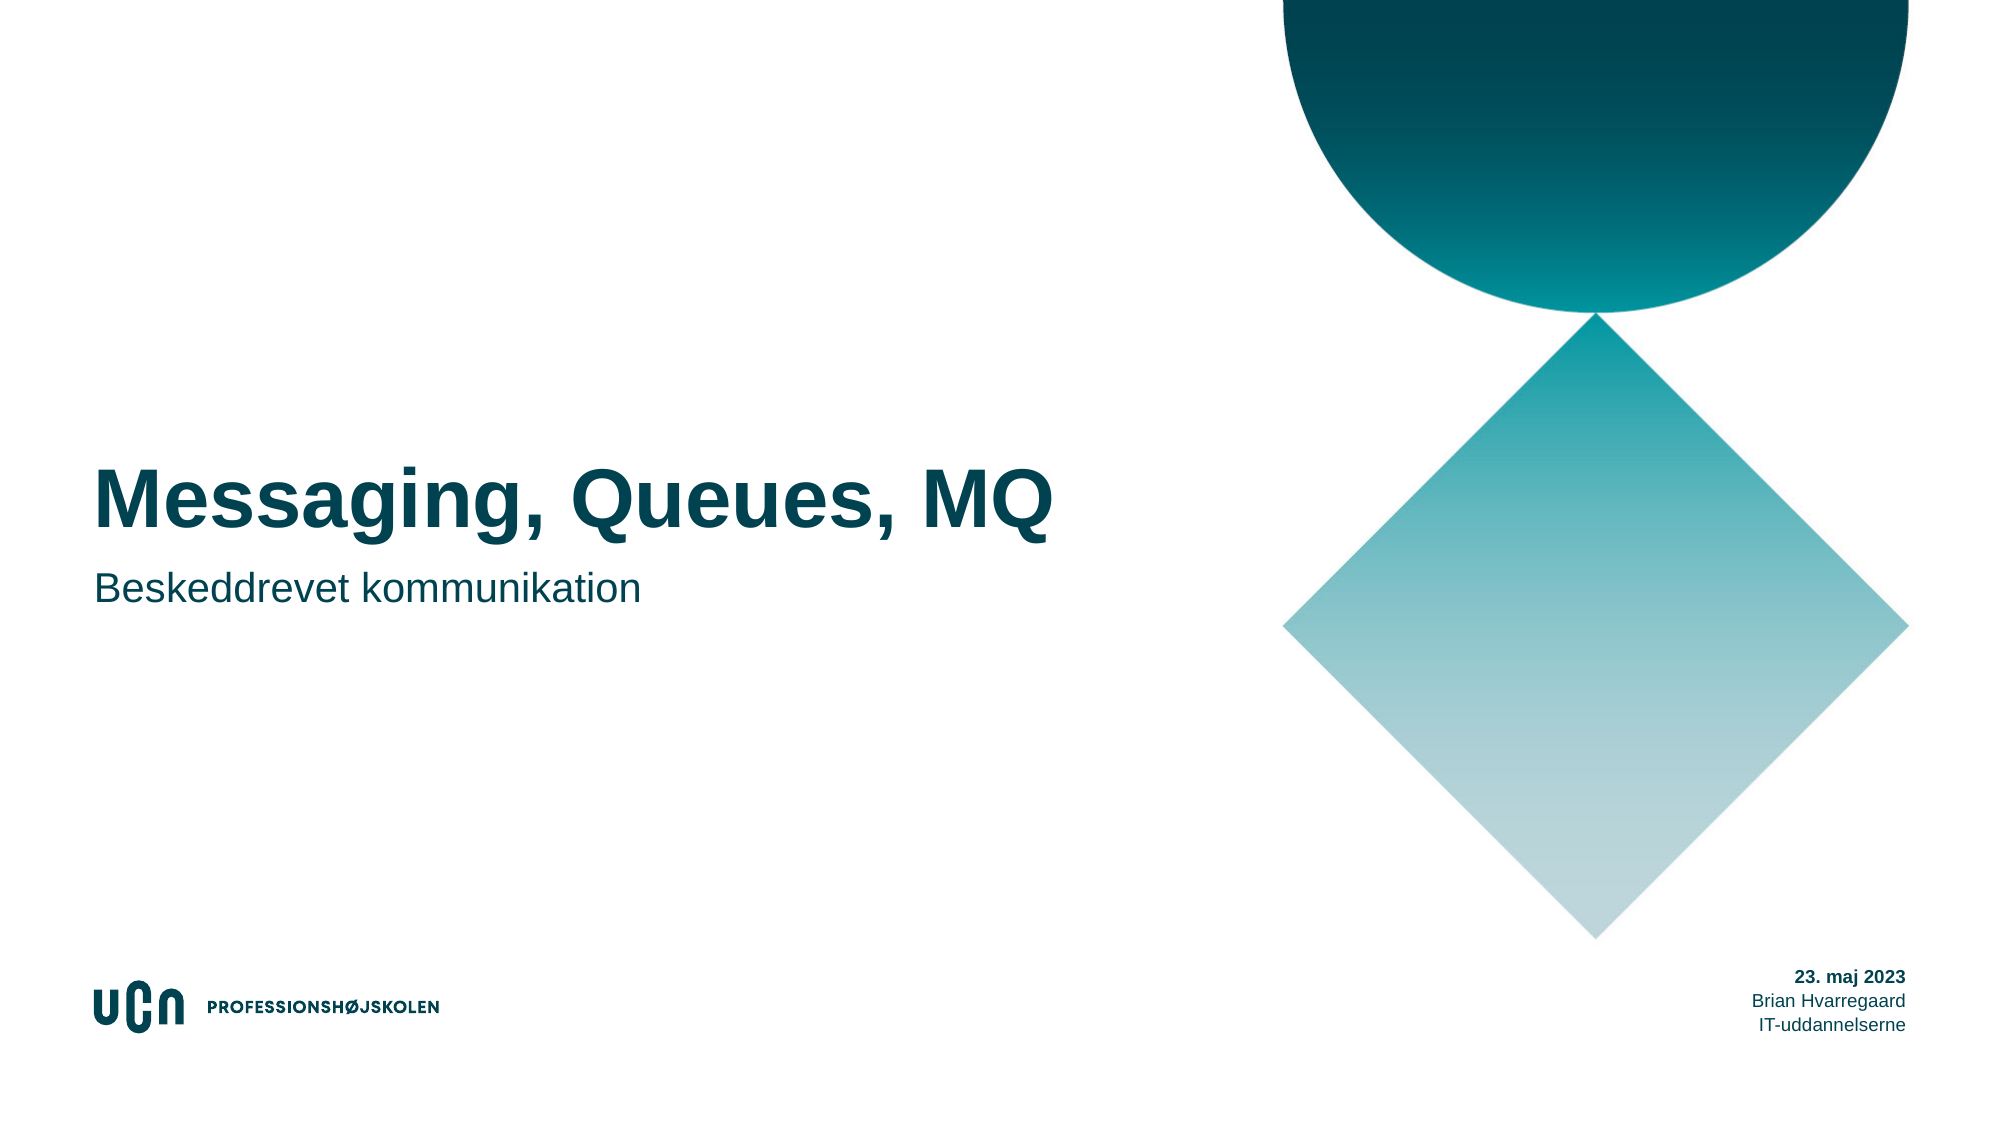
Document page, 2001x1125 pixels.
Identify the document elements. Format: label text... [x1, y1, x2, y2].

title Messaging, Queues, MQ [93, 358, 1473, 545]
picture [0, 0, 2001, 1125]
subtitle Beskeddrevet kommunikation [93, 560, 1473, 704]
